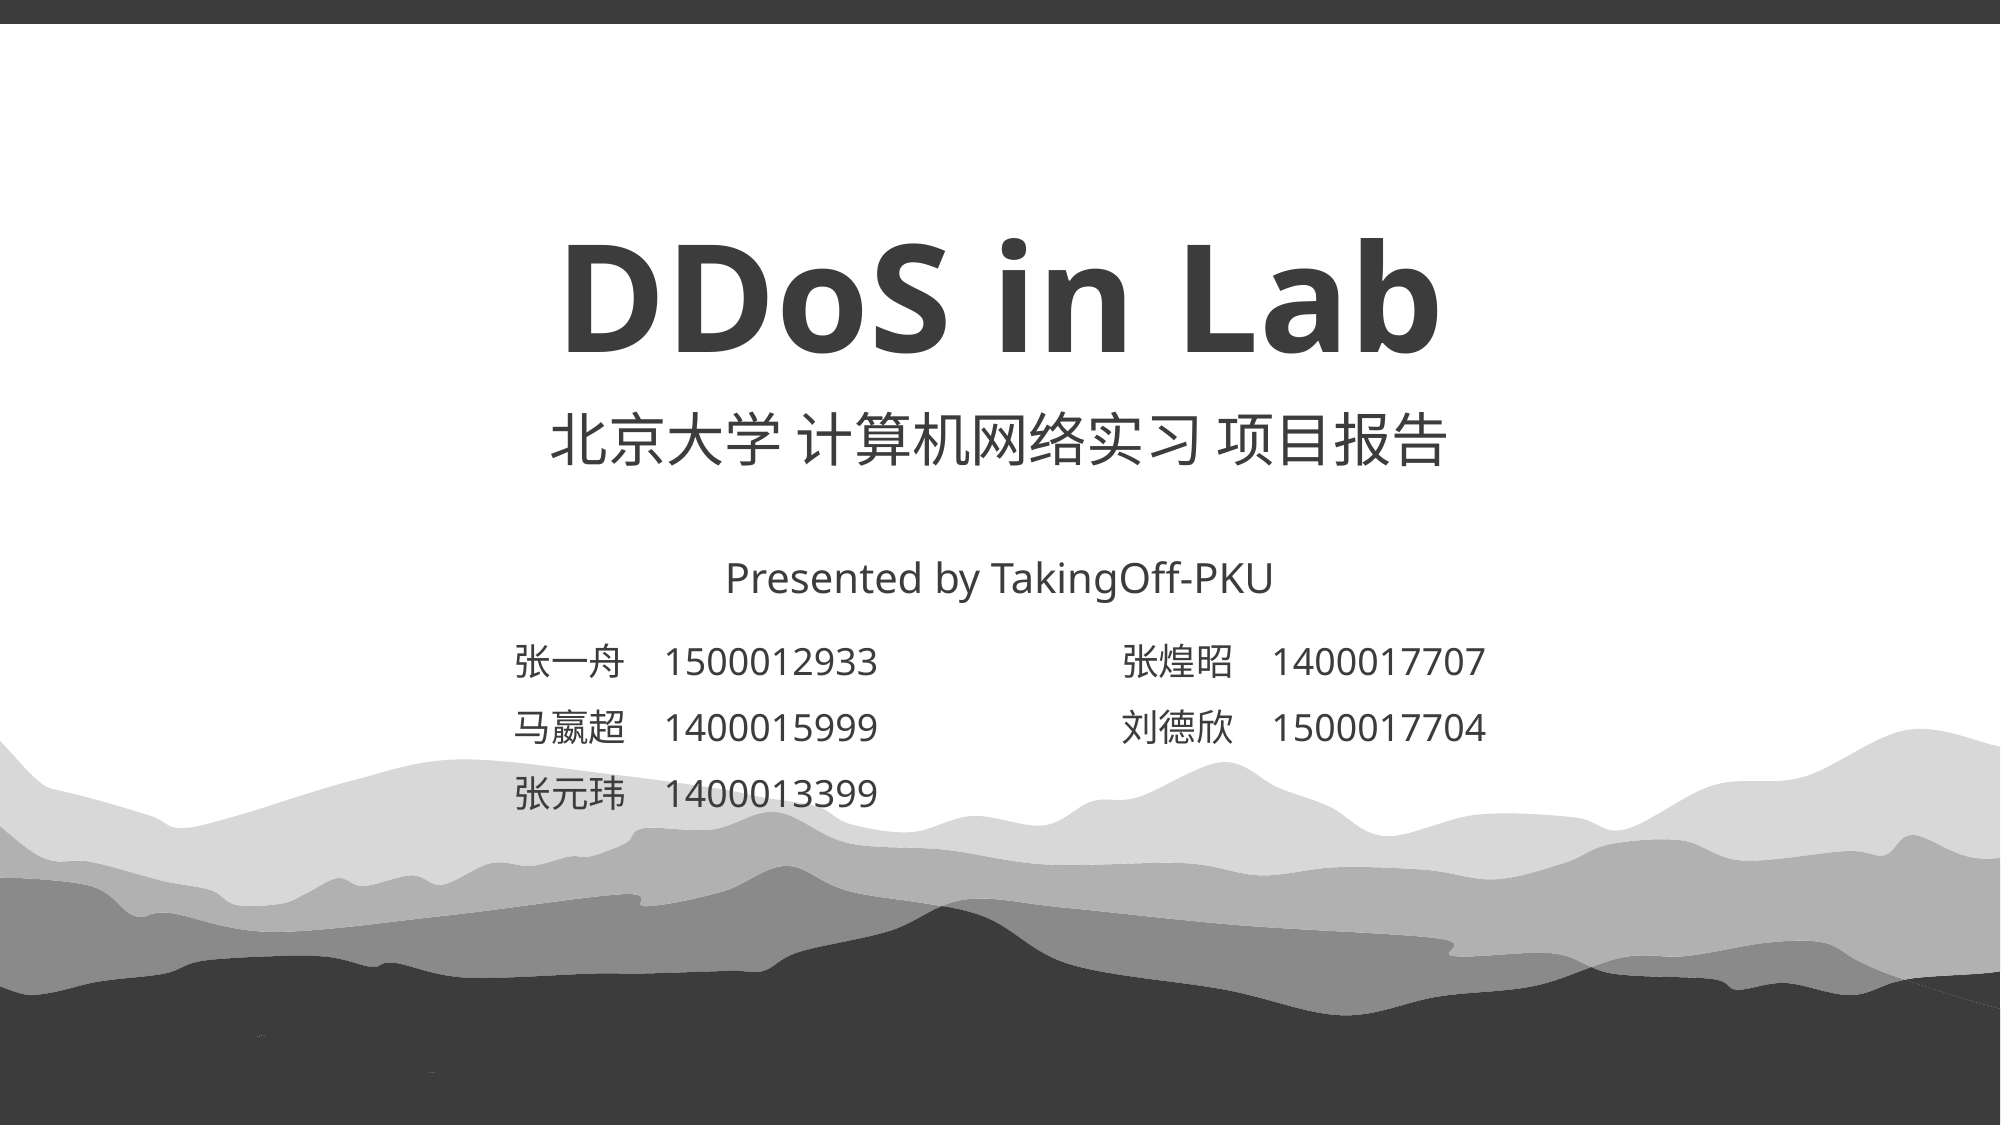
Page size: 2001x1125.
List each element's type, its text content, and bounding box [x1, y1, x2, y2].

list DDoS in Lab [377, 215, 1623, 386]
list 北京大学 计算机网络实习 项目报告 [377, 403, 1623, 498]
list Presented by TakingOff-PKU [377, 544, 1623, 630]
text_box 张一舟 1500012933 马嬴超 1400015999 张元玮 1400013399 张煌昭 1400017707 刘德欣 1500017704 [377, 630, 1623, 858]
